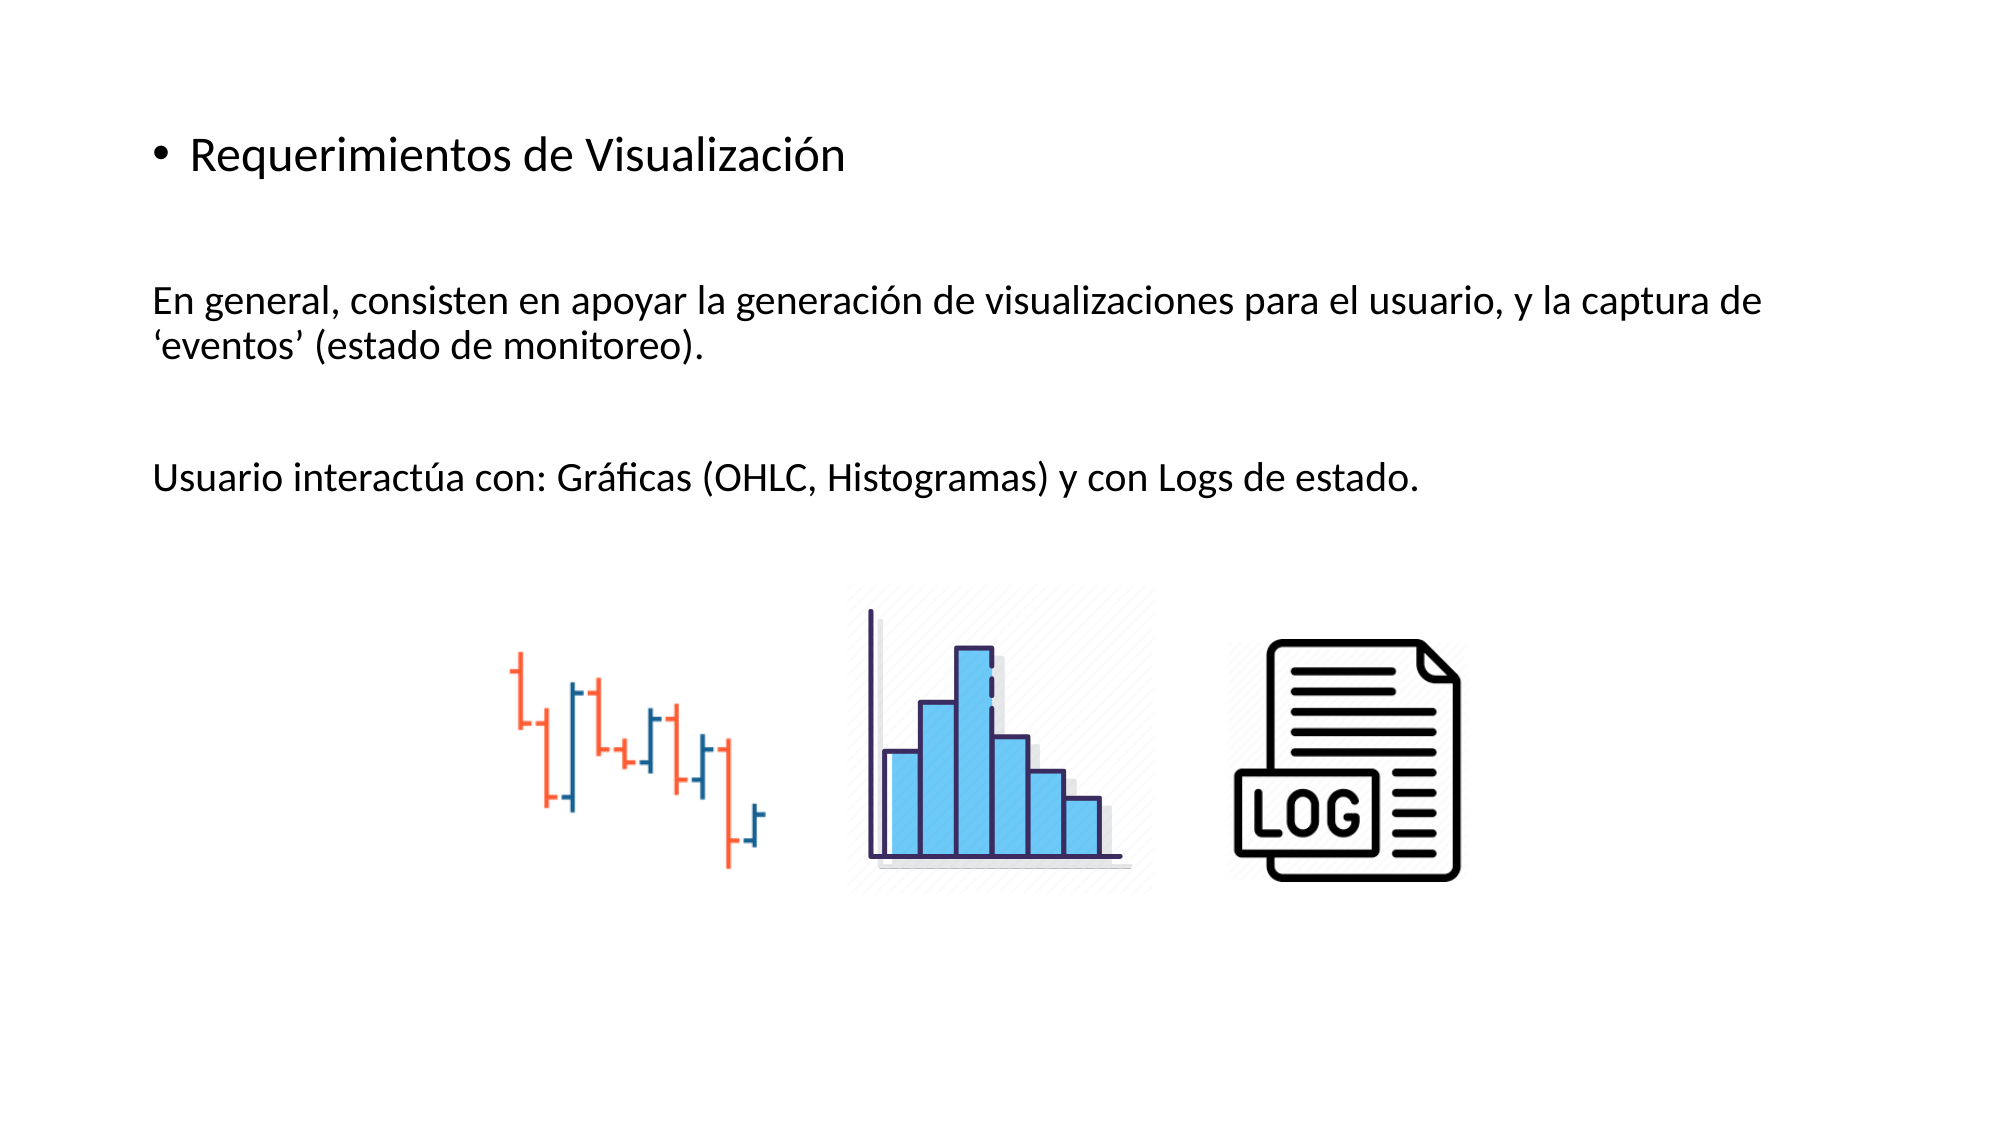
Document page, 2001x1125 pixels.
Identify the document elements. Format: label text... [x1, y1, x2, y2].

picture [497, 639, 774, 882]
picture [842, 581, 1157, 896]
picture [1225, 639, 1469, 882]
list Requerimientos de Visualización En general, consisten en apoyar la generación de visualizaciones para el usuario, y la captura de ‘eventos’ (estado de monitoreo). Usuario interactúa con: Gráficas (OHLC, Histogramas) y con Logs de estado. [137, 121, 1863, 640]
